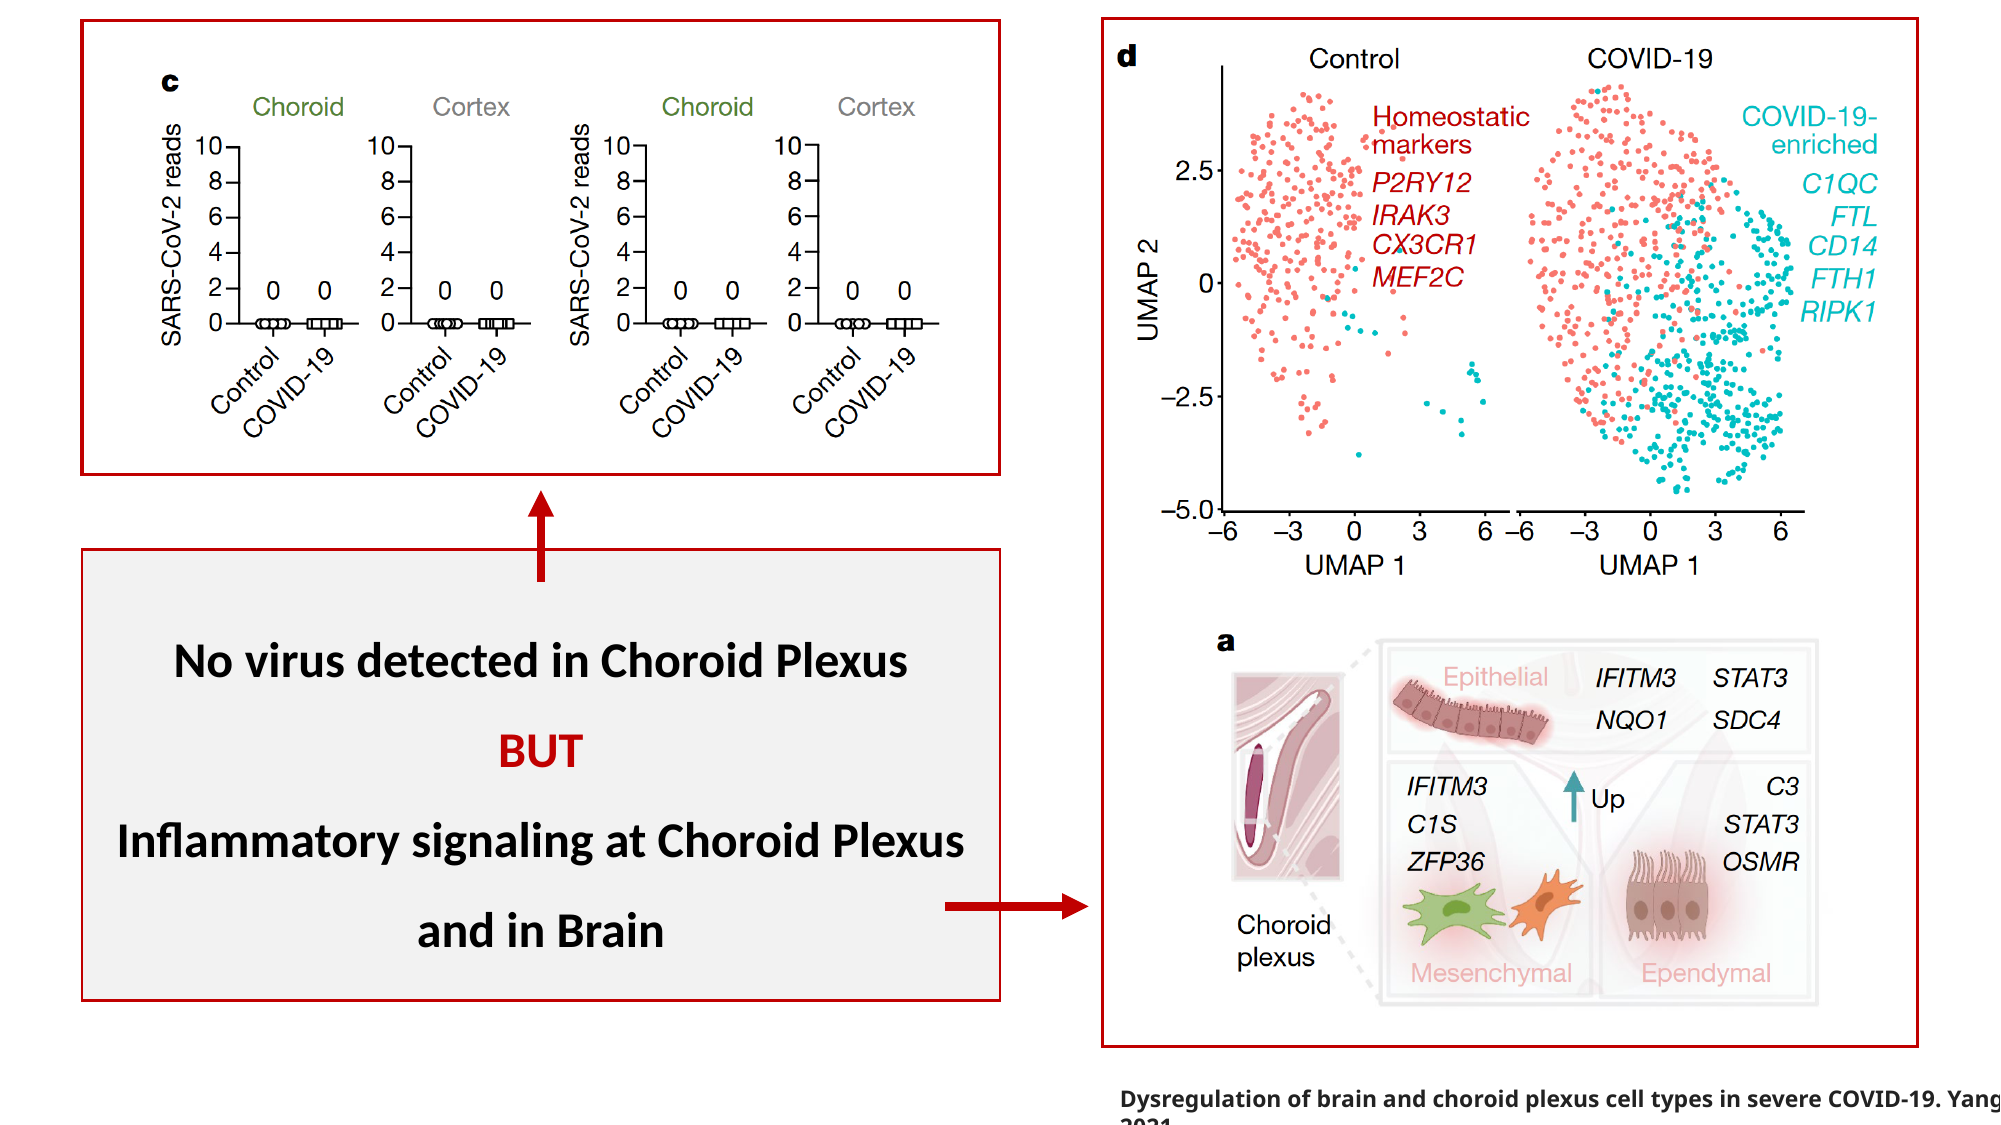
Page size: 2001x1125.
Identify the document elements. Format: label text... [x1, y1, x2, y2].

text_box Dysregulation of brain and choroid plexus cell types in severe COVID-19. Yang et al. 2021 [1105, 1077, 2000, 1125]
text_box [81, 19, 1001, 476]
picture [1200, 621, 1834, 1030]
picture [142, 53, 940, 461]
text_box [81, 549, 1000, 1001]
text_box [1101, 18, 1919, 1048]
picture [1102, 28, 1900, 591]
